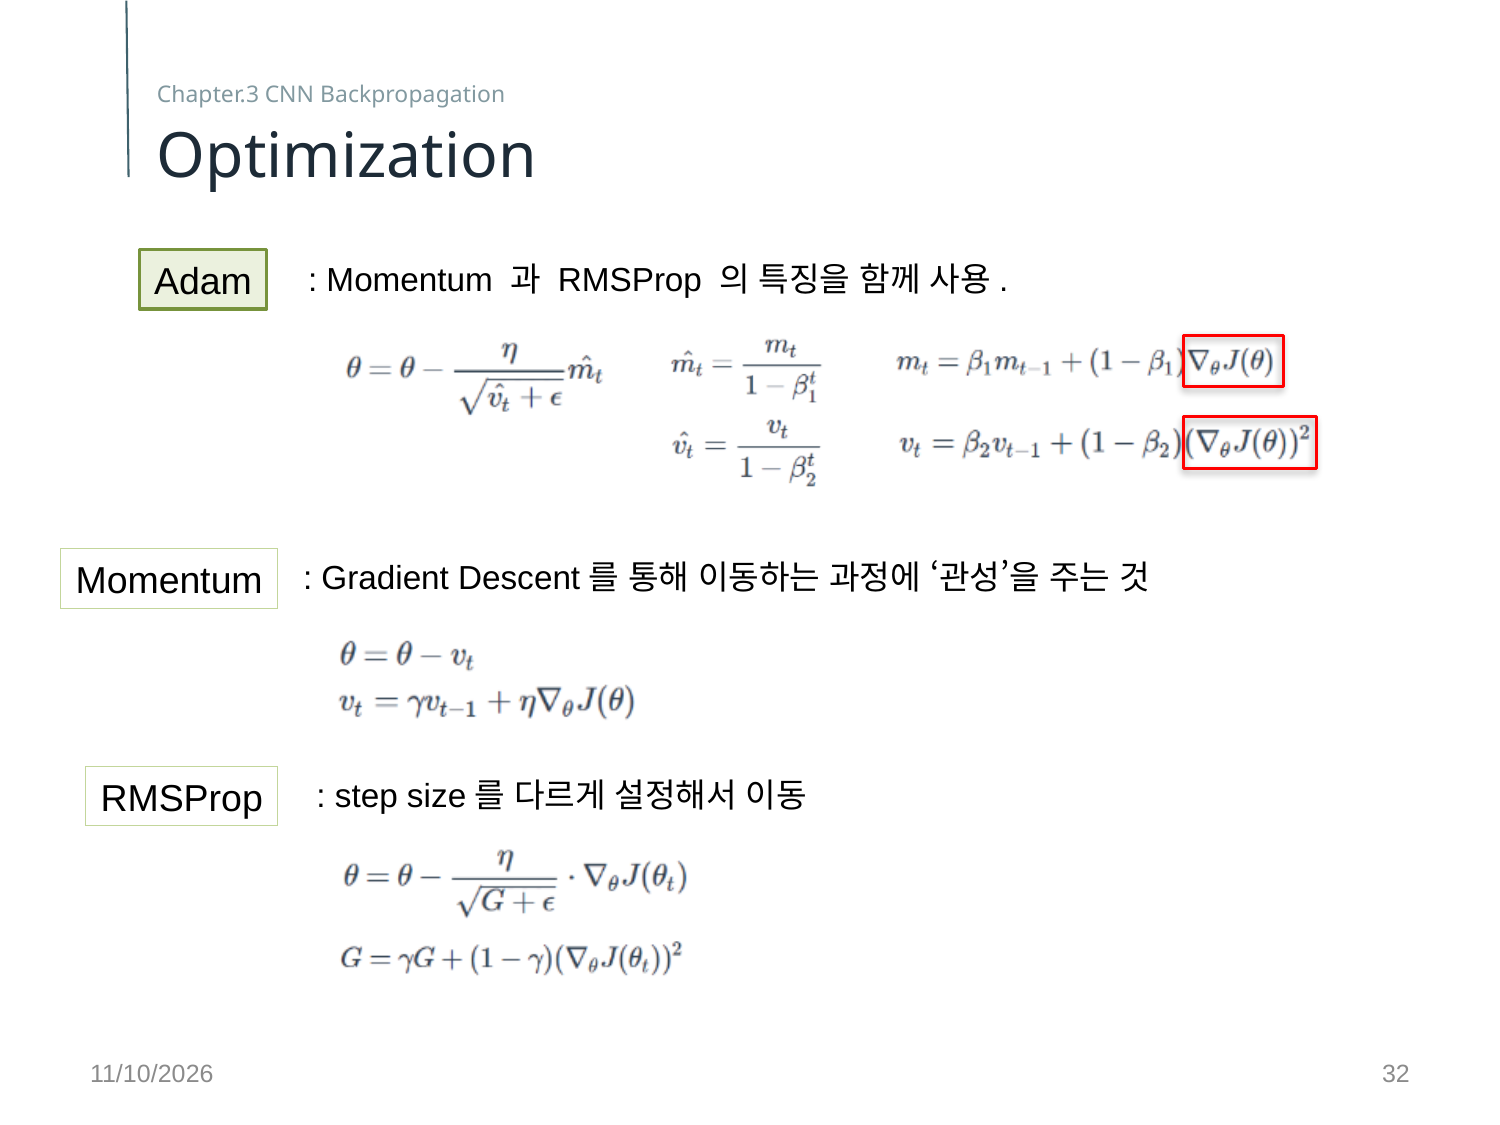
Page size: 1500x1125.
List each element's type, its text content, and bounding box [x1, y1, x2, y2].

picture [319, 842, 710, 923]
picture [326, 682, 649, 733]
slide_number 32 [1074, 1042, 1425, 1103]
text_box [1183, 335, 1284, 347]
text_box : step size를 다르게 설정해서 이동 [292, 766, 823, 822]
text_box [1183, 416, 1317, 422]
picture [333, 940, 690, 985]
text_box Adam [139, 249, 267, 309]
picture [248, 630, 570, 680]
picture [890, 422, 1317, 469]
picture [333, 331, 880, 504]
text_box Momentum [60, 548, 278, 609]
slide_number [75, 1042, 425, 1103]
text_box Chapter.3 CNN Backpropagation Optimization [141, 0, 1492, 267]
text_box RMSProp [85, 766, 278, 826]
text_box : Momentum 과 RMSProp 의 특징을 함께 사용. [284, 250, 1024, 305]
text_box : Gradient Descent를 통해 이동하는 과정에 ‘관성’을 주는 것 [279, 548, 1376, 604]
picture [881, 347, 1284, 384]
